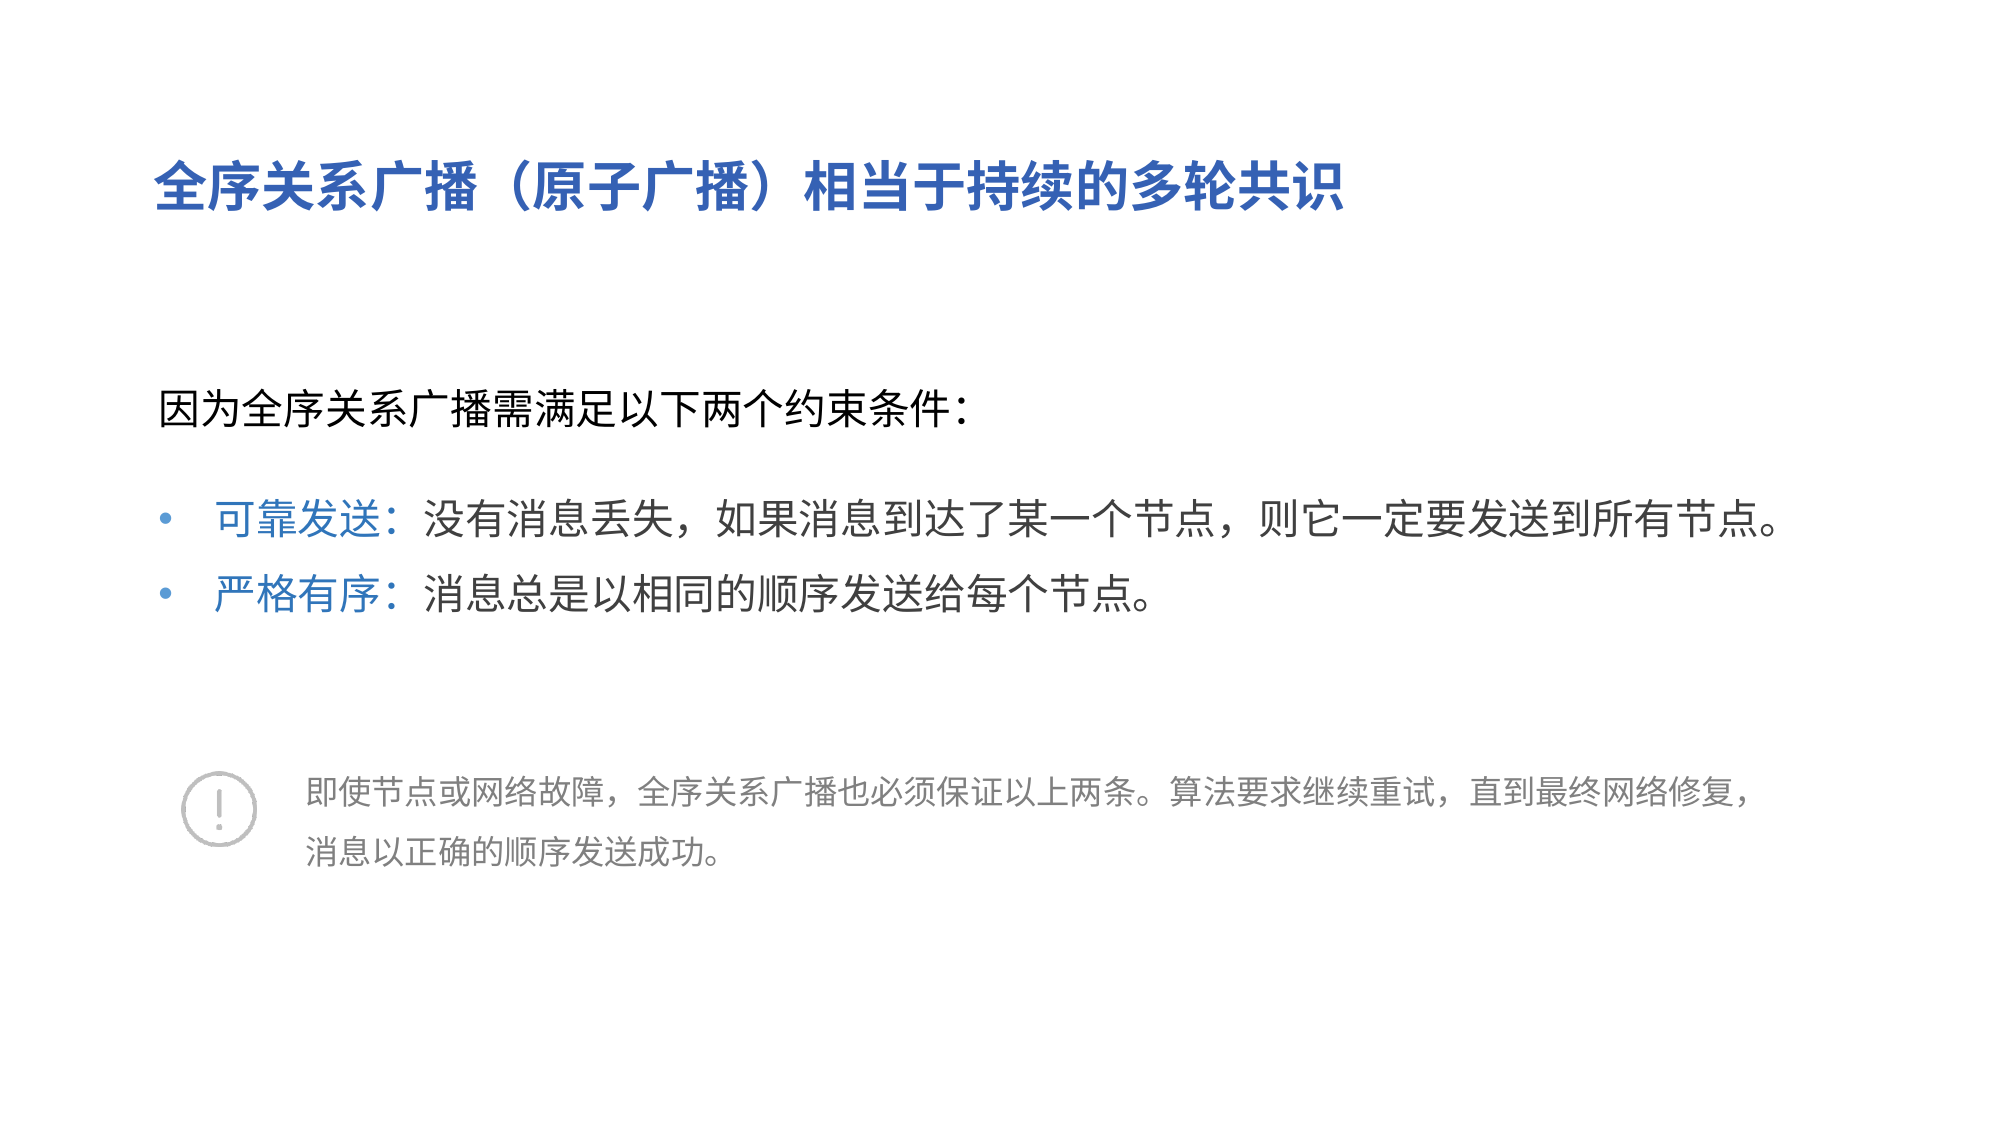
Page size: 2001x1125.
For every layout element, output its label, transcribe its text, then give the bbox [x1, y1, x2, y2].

text_box 全序关系广播（原子广播）相当于持续的多轮共识 [138, 145, 1762, 225]
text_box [181, 744, 1794, 874]
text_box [143, 375, 1837, 628]
